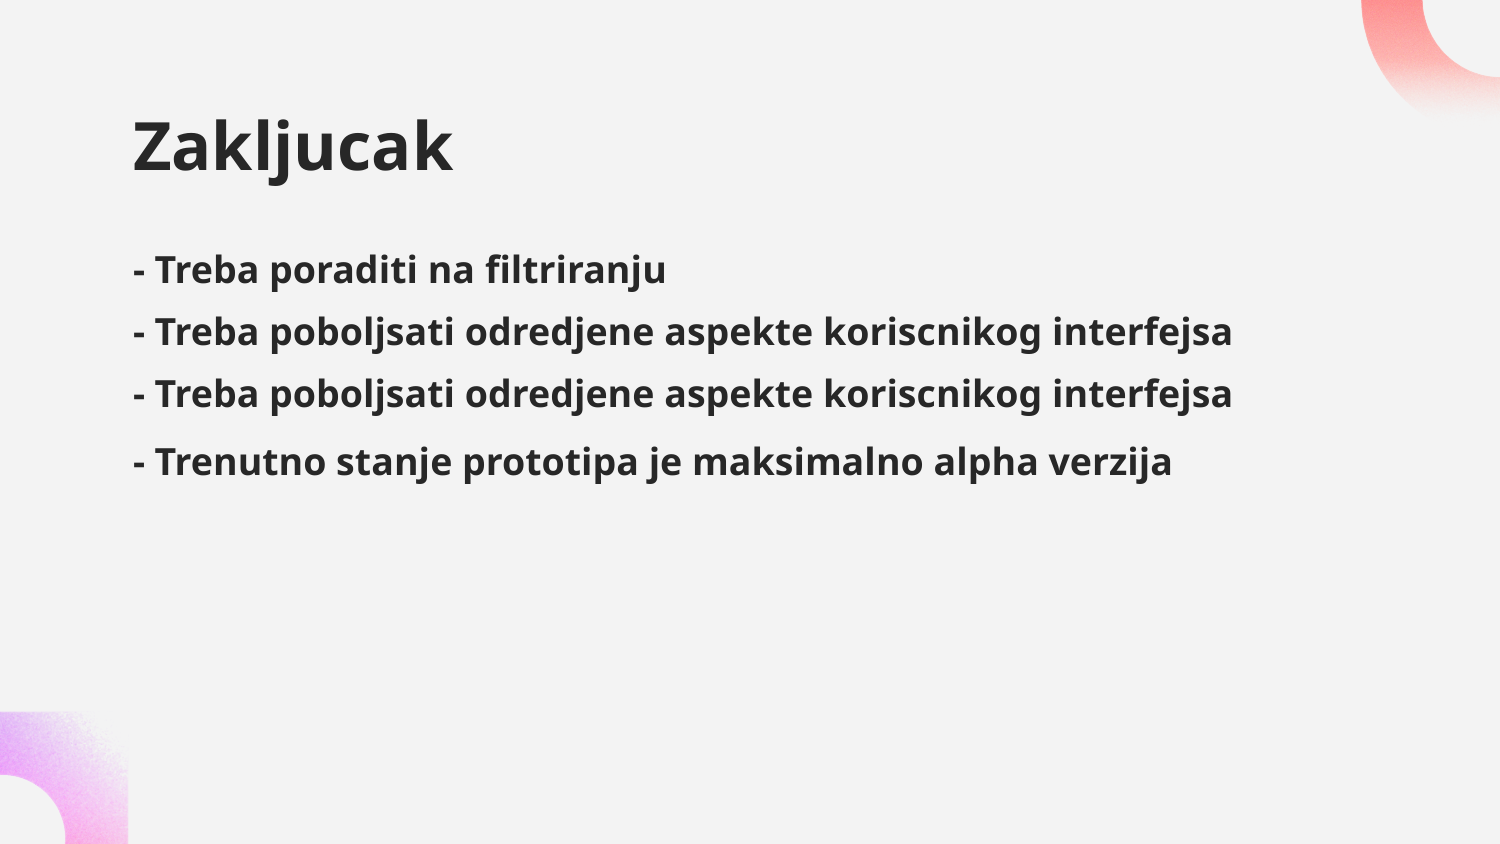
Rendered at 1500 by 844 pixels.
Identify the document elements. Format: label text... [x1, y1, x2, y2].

picture [1337, 0, 1500, 180]
text_box - Treba poboljsati odredjene aspekte koriscnikog interfejsa [118, 291, 1269, 353]
picture [0, 665, 153, 844]
subtitle - Treba poraditi na filtriranju [118, 229, 729, 291]
text_box - Treba poboljsati odredjene aspekte koriscnikog interfejsa [118, 353, 1269, 421]
title Zakljucak [118, 88, 1382, 183]
text_box - Trenutno stanje prototipa je maksimalno alpha verzija [118, 421, 1269, 499]
